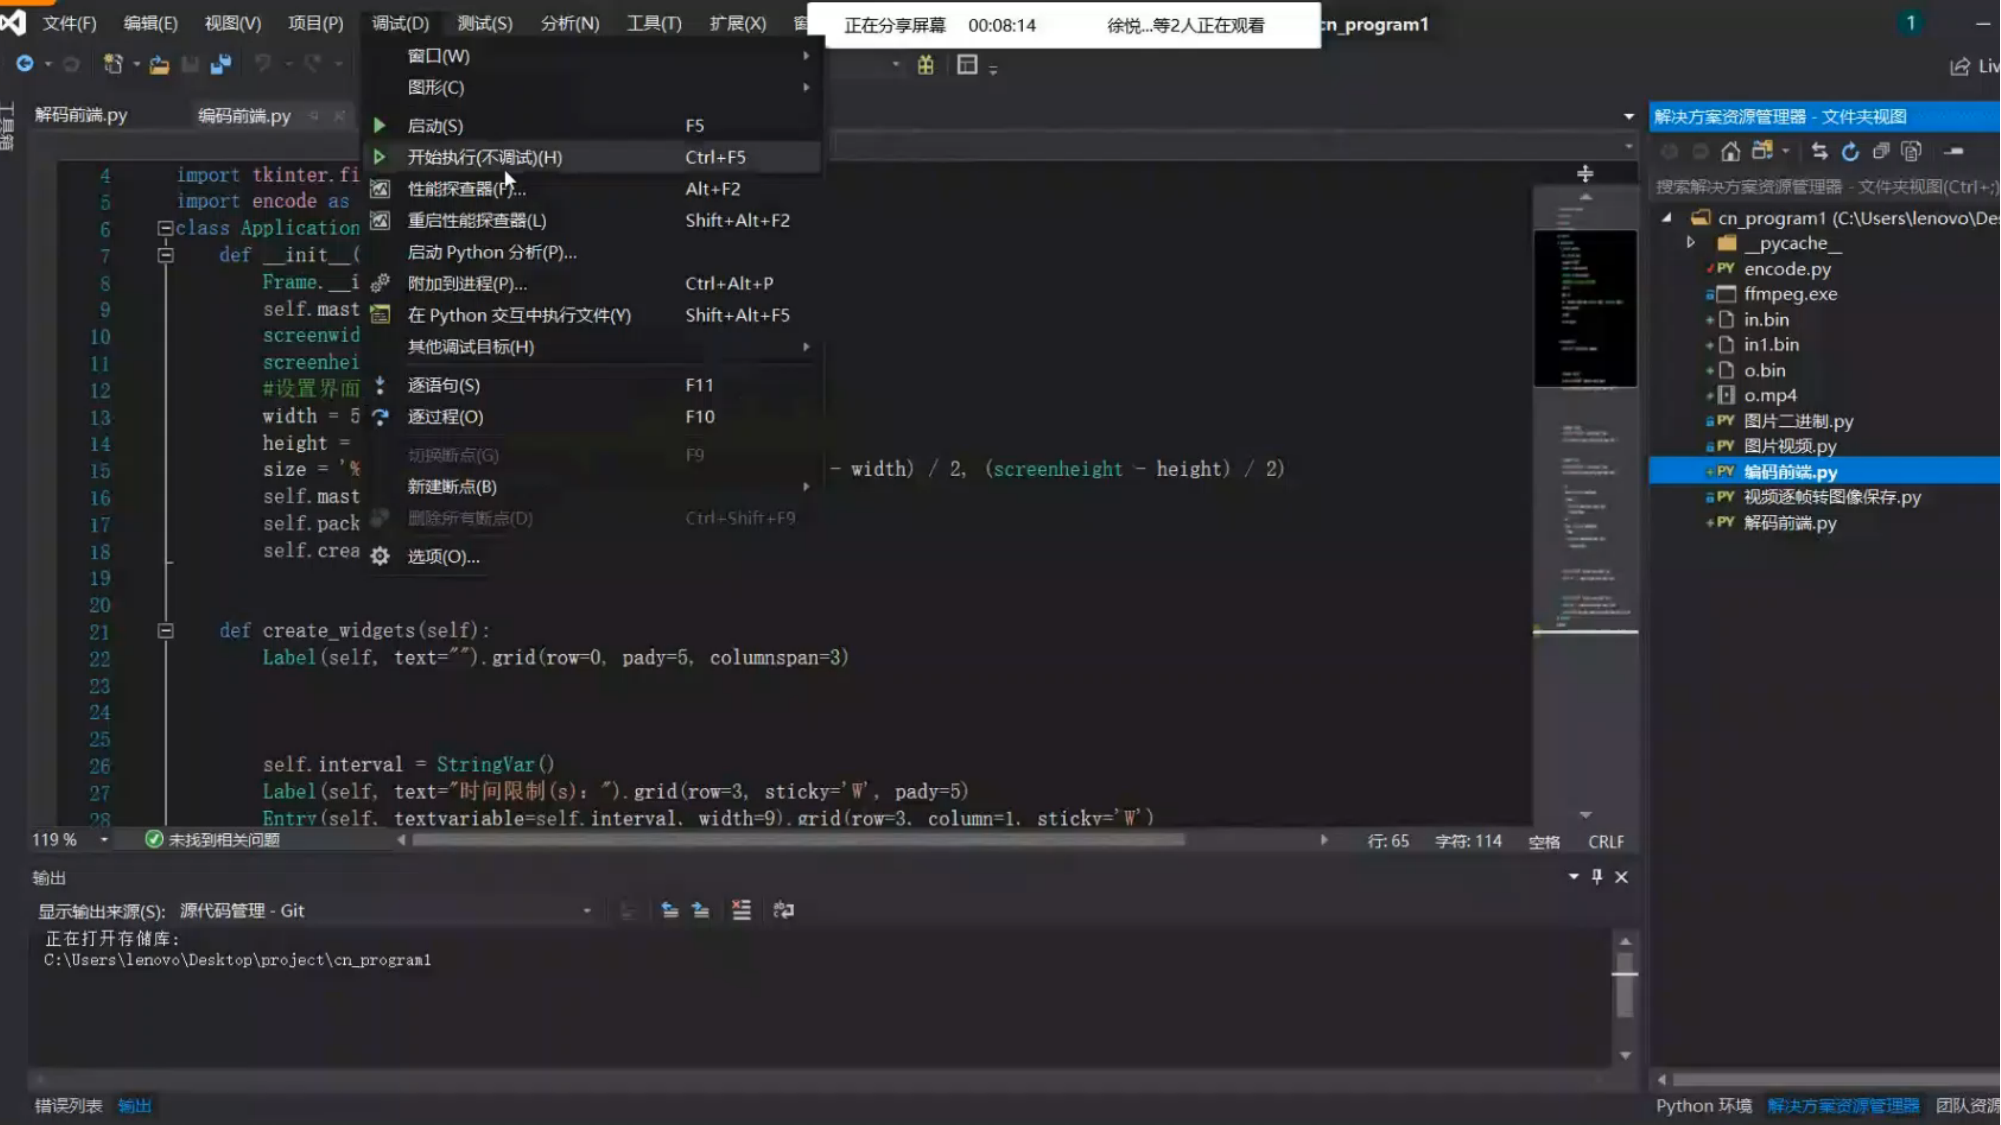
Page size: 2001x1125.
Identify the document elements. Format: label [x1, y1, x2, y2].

text_box [0, 0, 2000, 1125]
